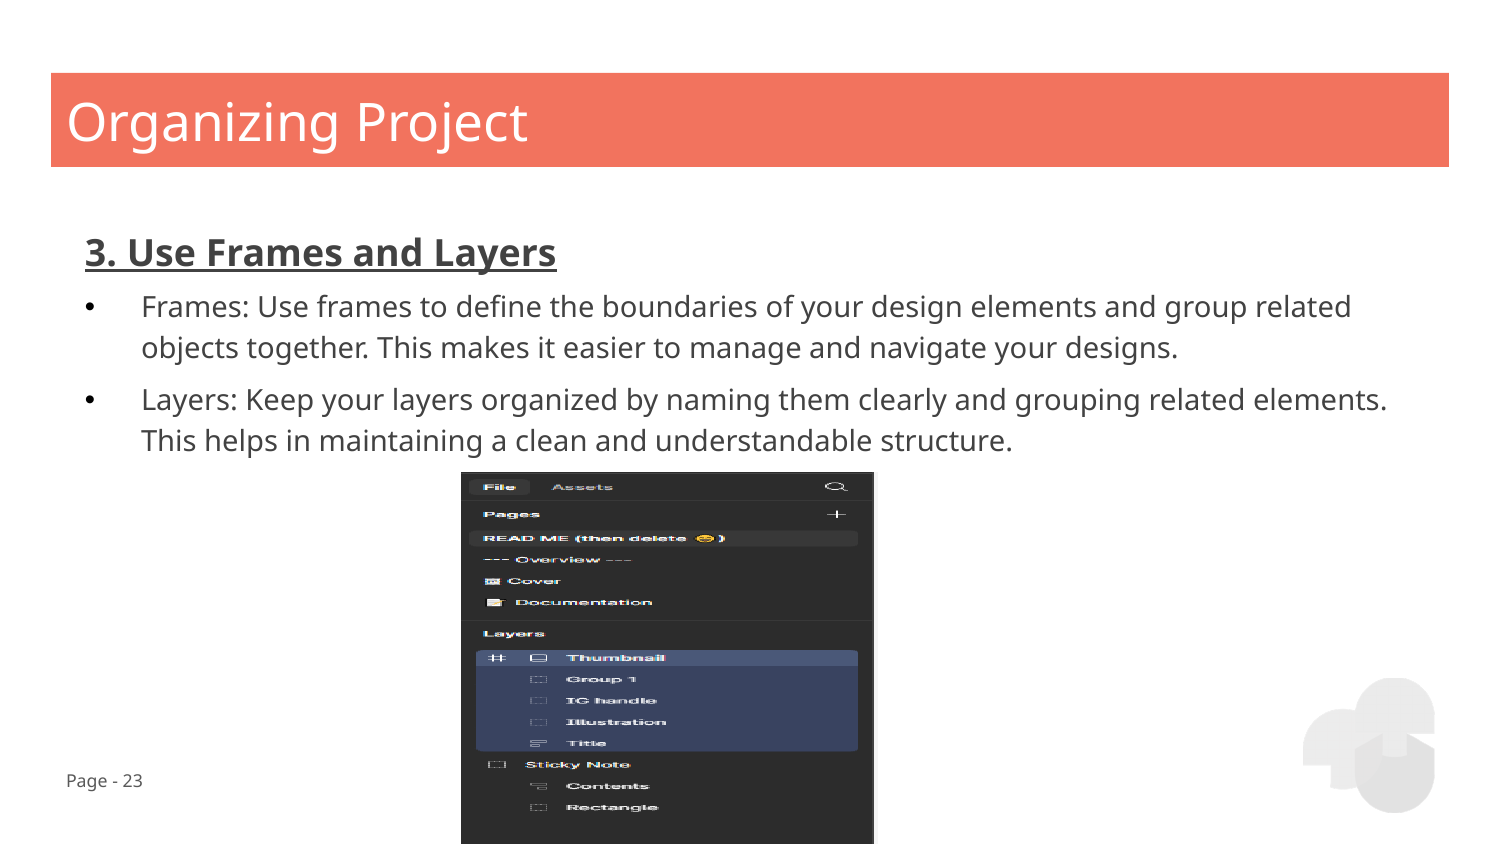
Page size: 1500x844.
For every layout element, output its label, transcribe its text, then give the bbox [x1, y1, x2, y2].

list 3. Use Frames and Layers Frames: Use frames to define the boundaries of your design elements and group related objects together. This makes it easier to manage and navigate your designs. Layers: Keep your layers organized by naming them clearly and grouping related elements. This helps in maintaining a clean and understandable structure. [51, 207, 1449, 737]
slide_number Page - 23 [51, 749, 192, 814]
picture [461, 471, 878, 844]
title Organizing Project [51, 72, 1449, 167]
